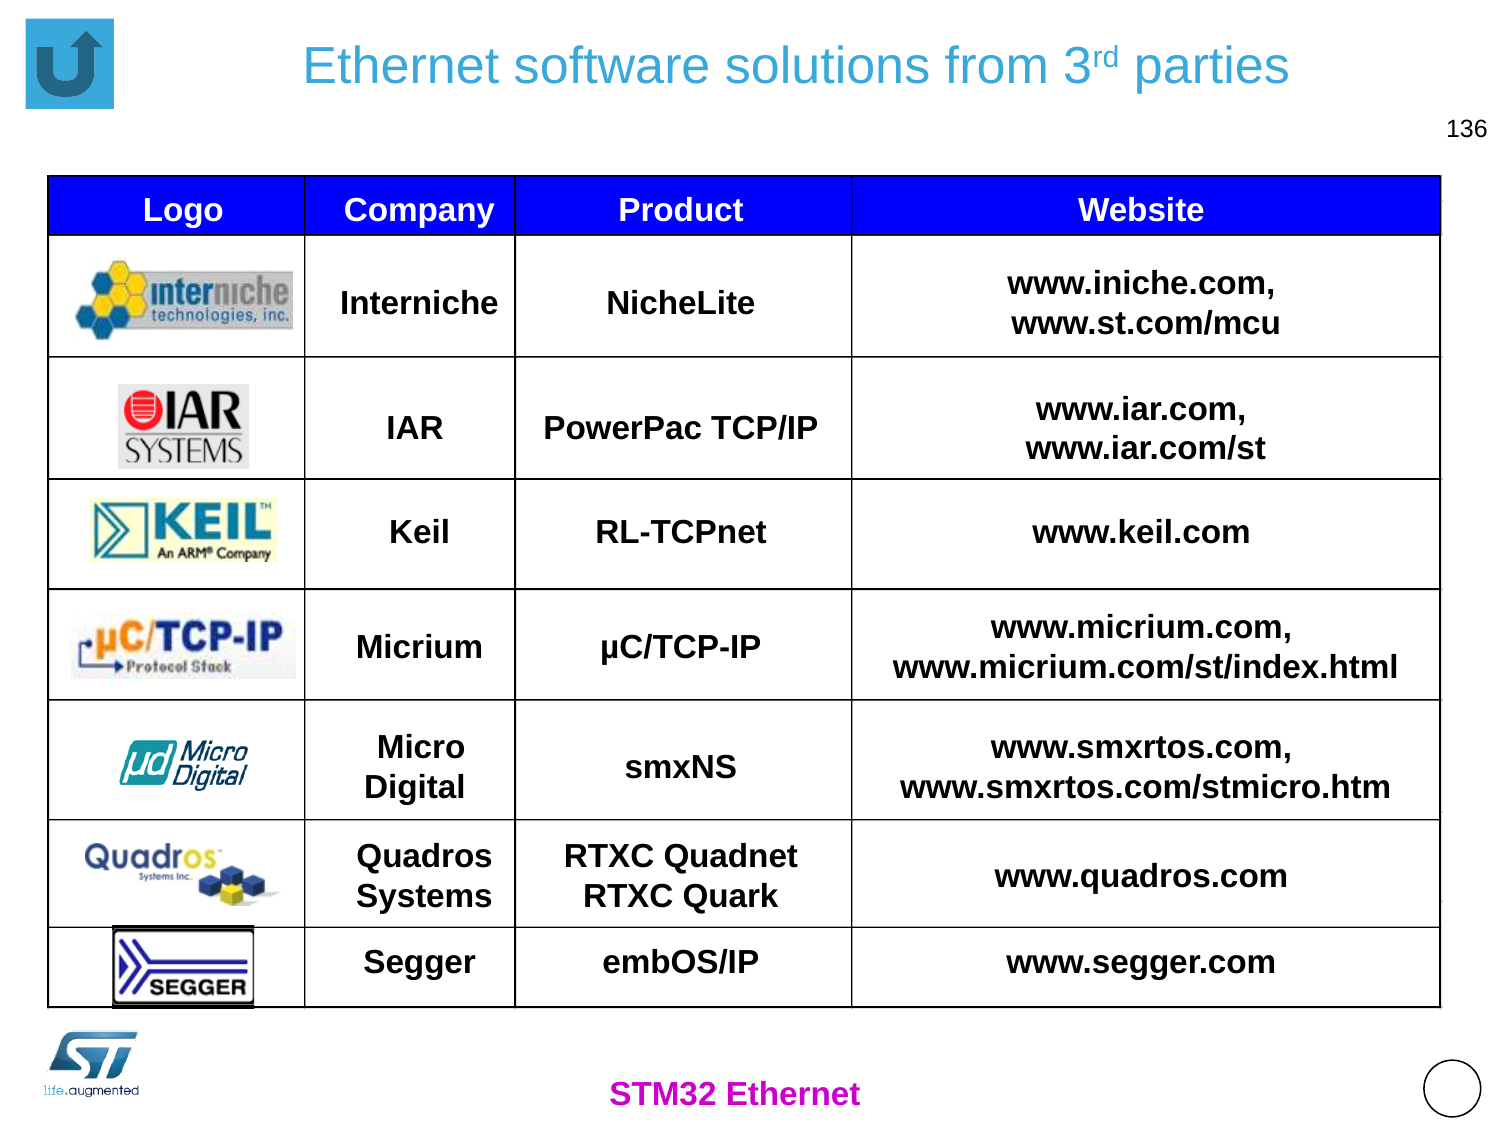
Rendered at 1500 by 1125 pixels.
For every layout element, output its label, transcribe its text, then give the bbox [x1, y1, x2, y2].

text_box [25, 18, 114, 109]
picture [36, 1022, 147, 1103]
text_box µC/TCP-IP [599, 624, 762, 665]
text_box [853, 177, 1439, 234]
text_box www.segger.com [1006, 940, 1277, 981]
text_box www.keil.com [1032, 510, 1251, 551]
text_box Company [343, 188, 496, 229]
text_box [306, 177, 514, 234]
text_box www.micrium.com, www.micrium.com/st/index.html [883, 605, 1400, 686]
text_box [111, 925, 255, 1009]
picture [70, 611, 297, 679]
text_box Product [617, 188, 744, 229]
text_box RTXC Quadnet RTXC Quark [563, 834, 799, 915]
text_box embOS/IP [602, 940, 760, 981]
text_box Quadros Systems [346, 834, 493, 915]
text_box RL-TCPnet [595, 510, 767, 551]
text_box Micro Digital [354, 724, 466, 805]
text_box www.iniche.com, www.st.com/mcu [1001, 261, 1282, 342]
text_box [517, 177, 851, 234]
picture [89, 498, 277, 563]
text_box Micrium [355, 624, 484, 665]
text_box Segger [363, 940, 476, 981]
picture [117, 384, 249, 469]
text_box www.smxrtos.com, www.smxrtos.com/stmicro.htm [891, 724, 1392, 805]
picture [113, 735, 253, 795]
text_box Keil [388, 510, 451, 551]
text_box Logo [142, 188, 224, 229]
text_box NicheLite [606, 281, 756, 322]
text_box www.iar.com, www.iar.com/st [1016, 386, 1267, 467]
text_box PowerPac TCP/IP [542, 406, 819, 447]
picture [84, 843, 282, 906]
text_box Interniche [339, 281, 499, 322]
slide_number 136 [1413, 111, 1500, 144]
text_box Website [1077, 188, 1205, 229]
text_box smxNS [624, 744, 738, 785]
text_box IAR [386, 406, 453, 447]
text_box [1423, 1060, 1481, 1117]
picture [74, 258, 293, 345]
text_box [50, 177, 304, 234]
text_box www.quadros.com [994, 854, 1289, 895]
title Ethernet software solutions from 3rd parties [138, 0, 1306, 126]
